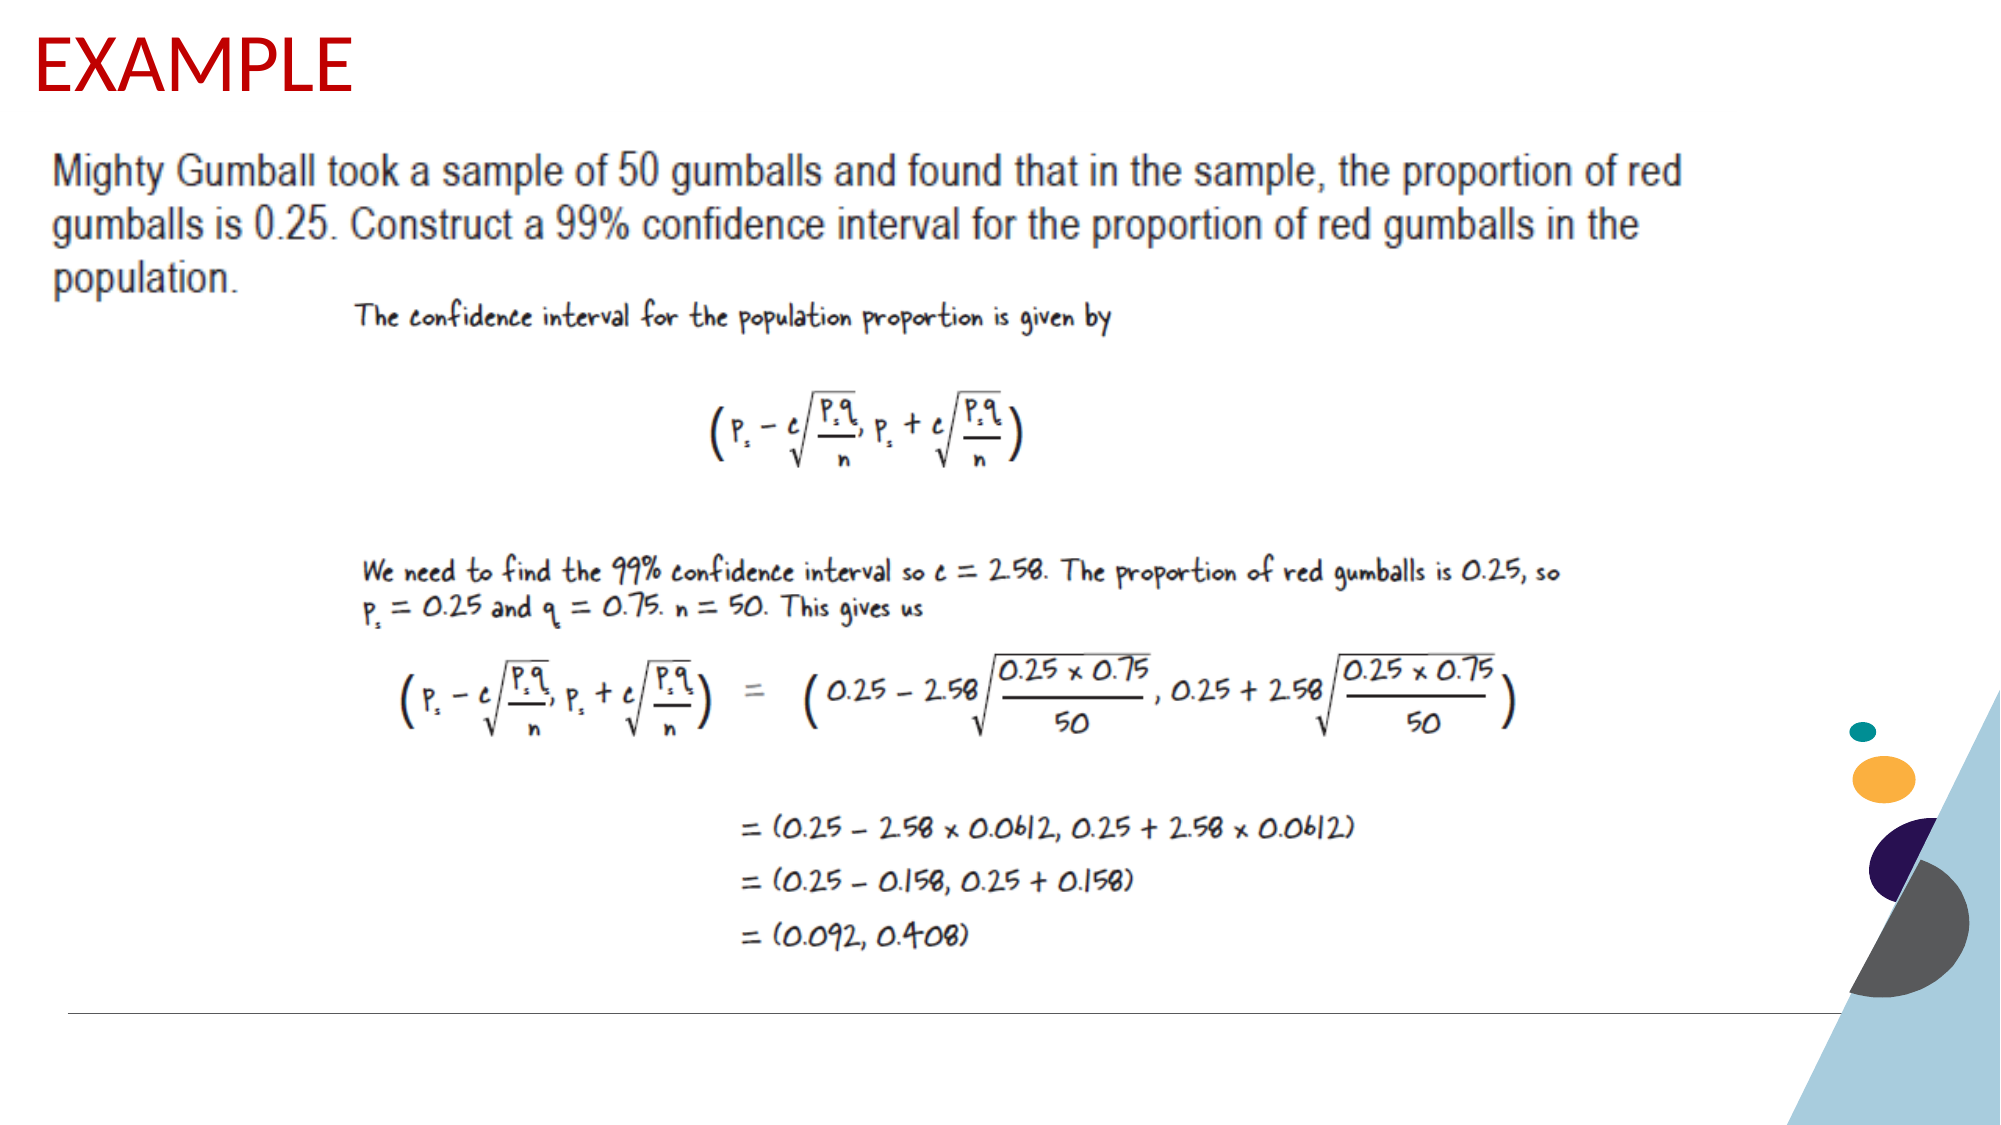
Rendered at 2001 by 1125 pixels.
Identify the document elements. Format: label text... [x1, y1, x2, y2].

picture [0, 109, 1737, 989]
title EXAMPLE [33, 27, 1927, 111]
